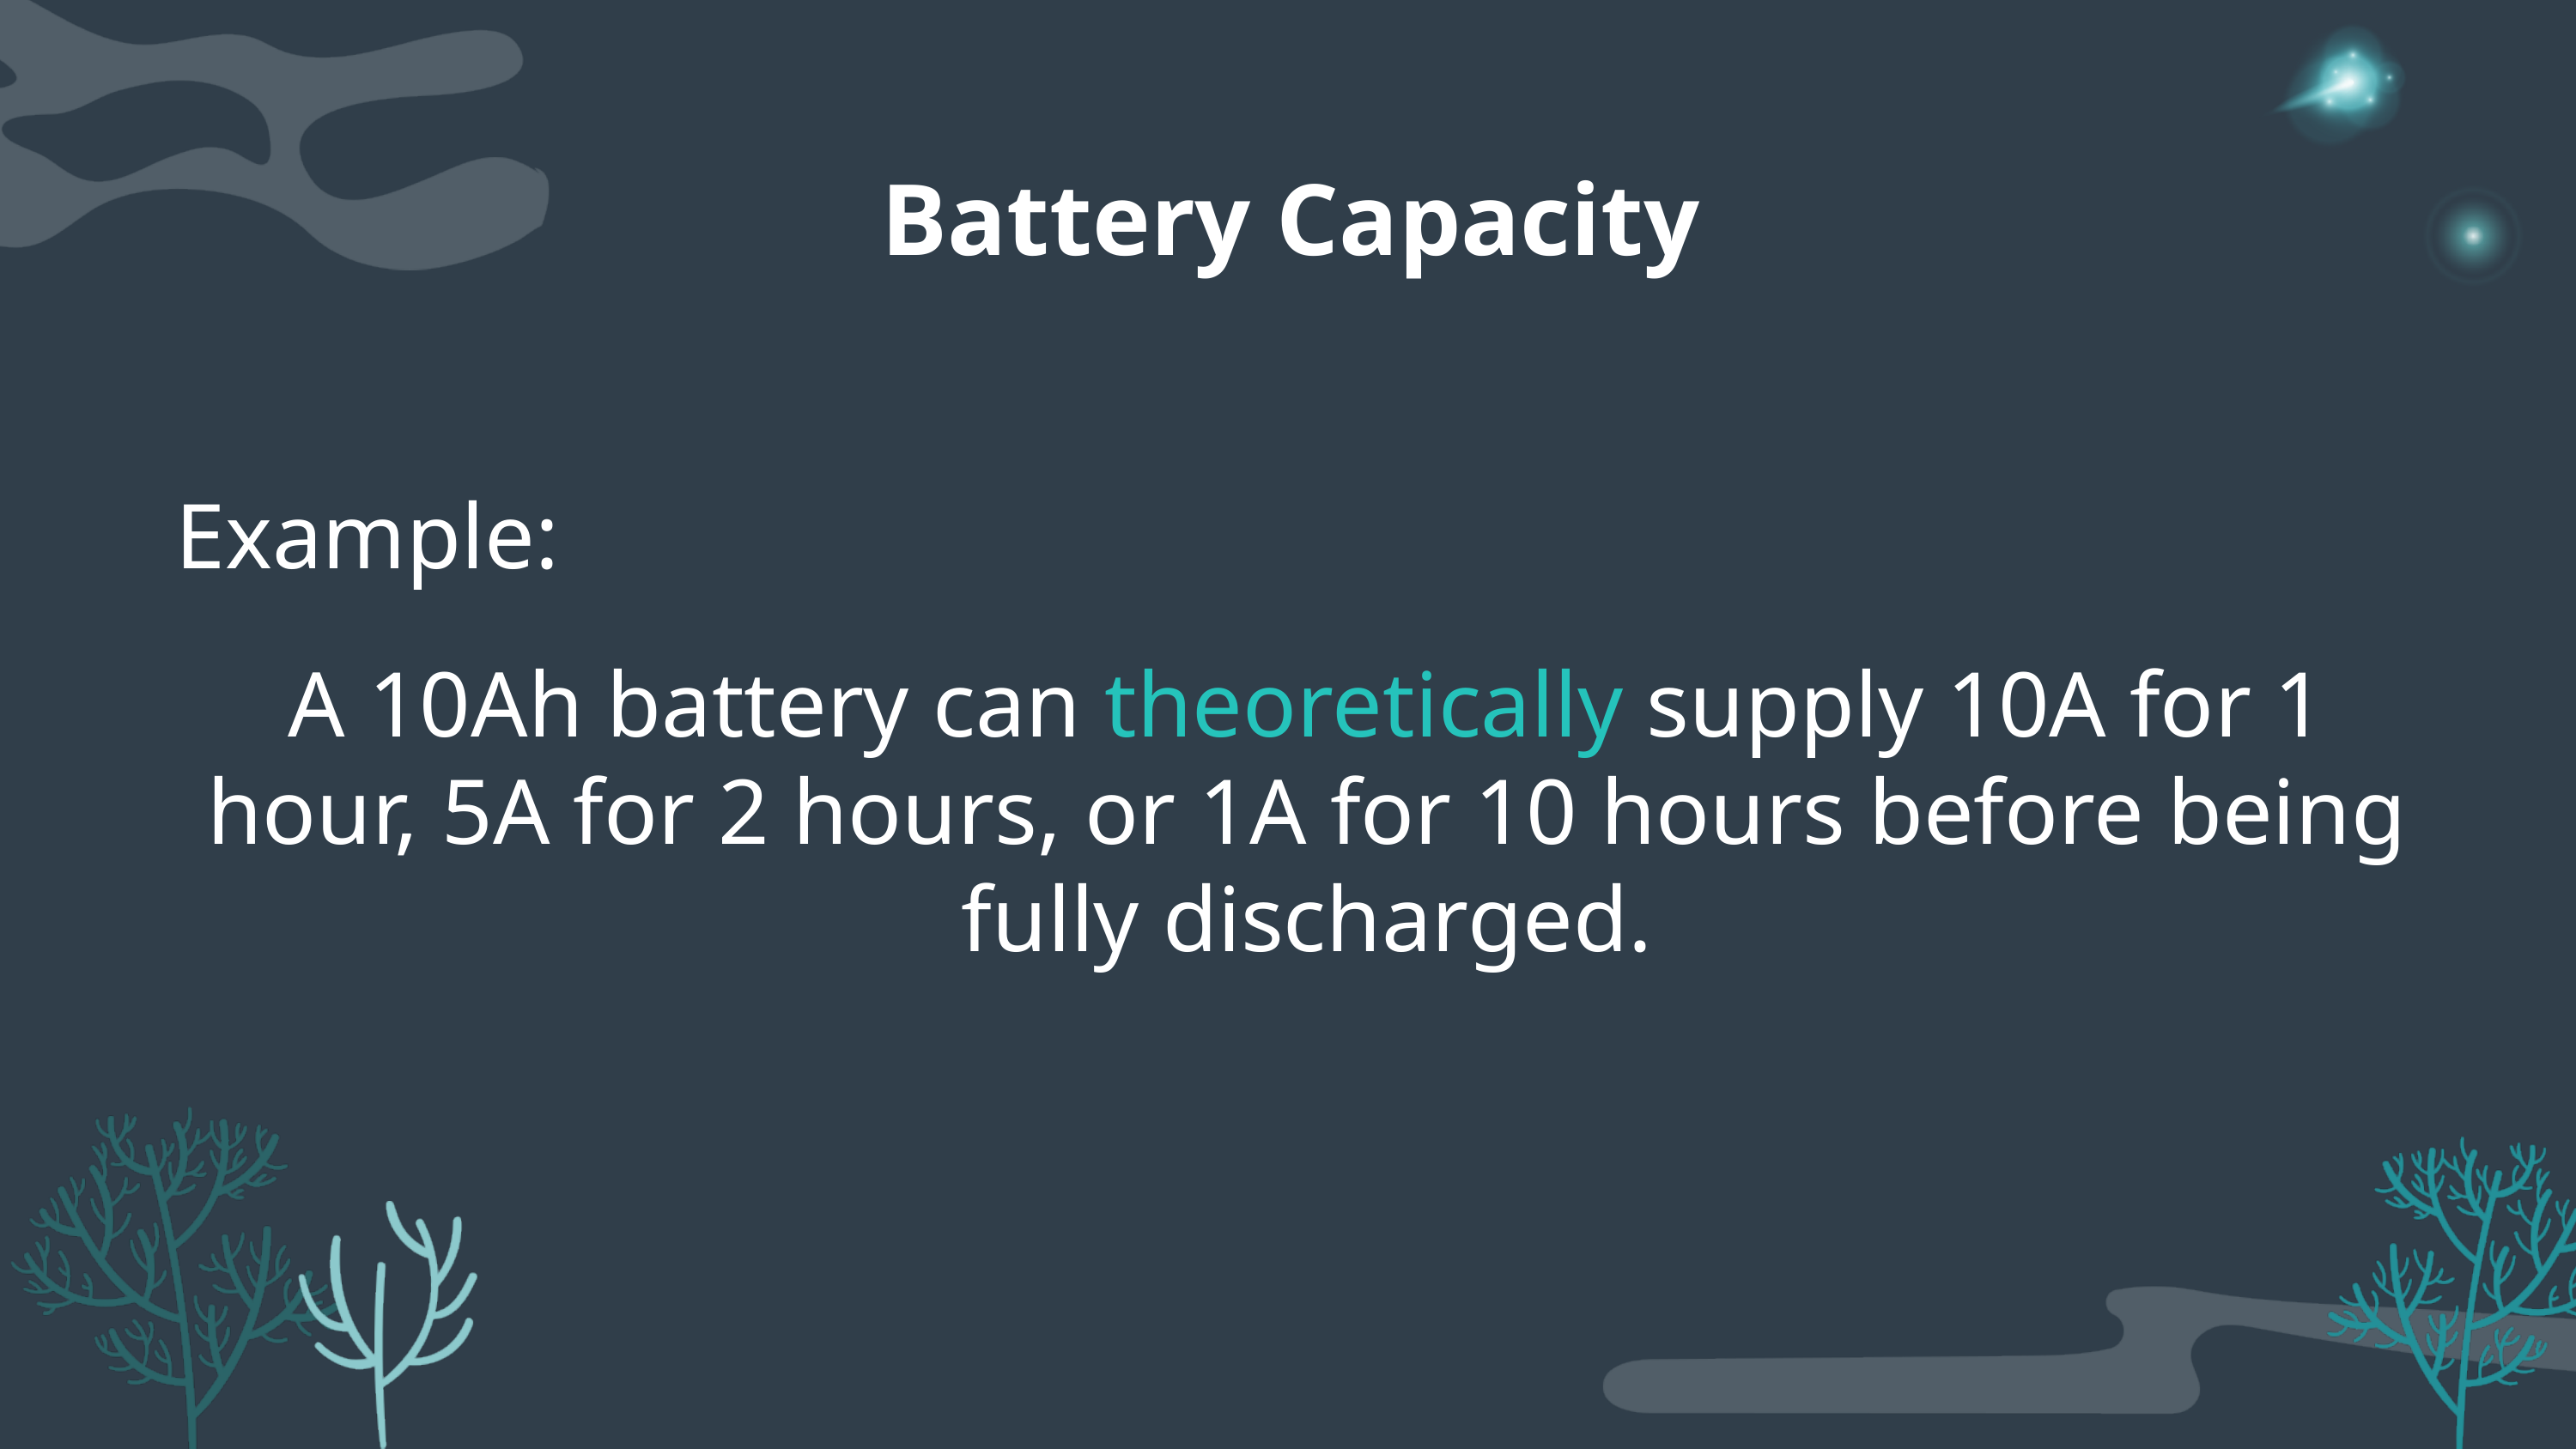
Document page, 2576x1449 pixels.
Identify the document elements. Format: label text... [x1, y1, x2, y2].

text_box [2226, 0, 2418, 179]
text_box [2325, 1137, 2576, 1449]
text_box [881, 116, 1768, 316]
text_box A 10Ah battery can theoretically supply 10A for 1 hour, 5A for 2 hours, or 1A for 10 hours before being fully discharged. [199, 647, 2415, 970]
text_box [298, 1201, 479, 1449]
text_box [0, 0, 559, 270]
text_box [2417, 179, 2529, 292]
text_box [10, 1106, 343, 1449]
text_box [1596, 1145, 2325, 1449]
text_box Example: [161, 478, 574, 586]
